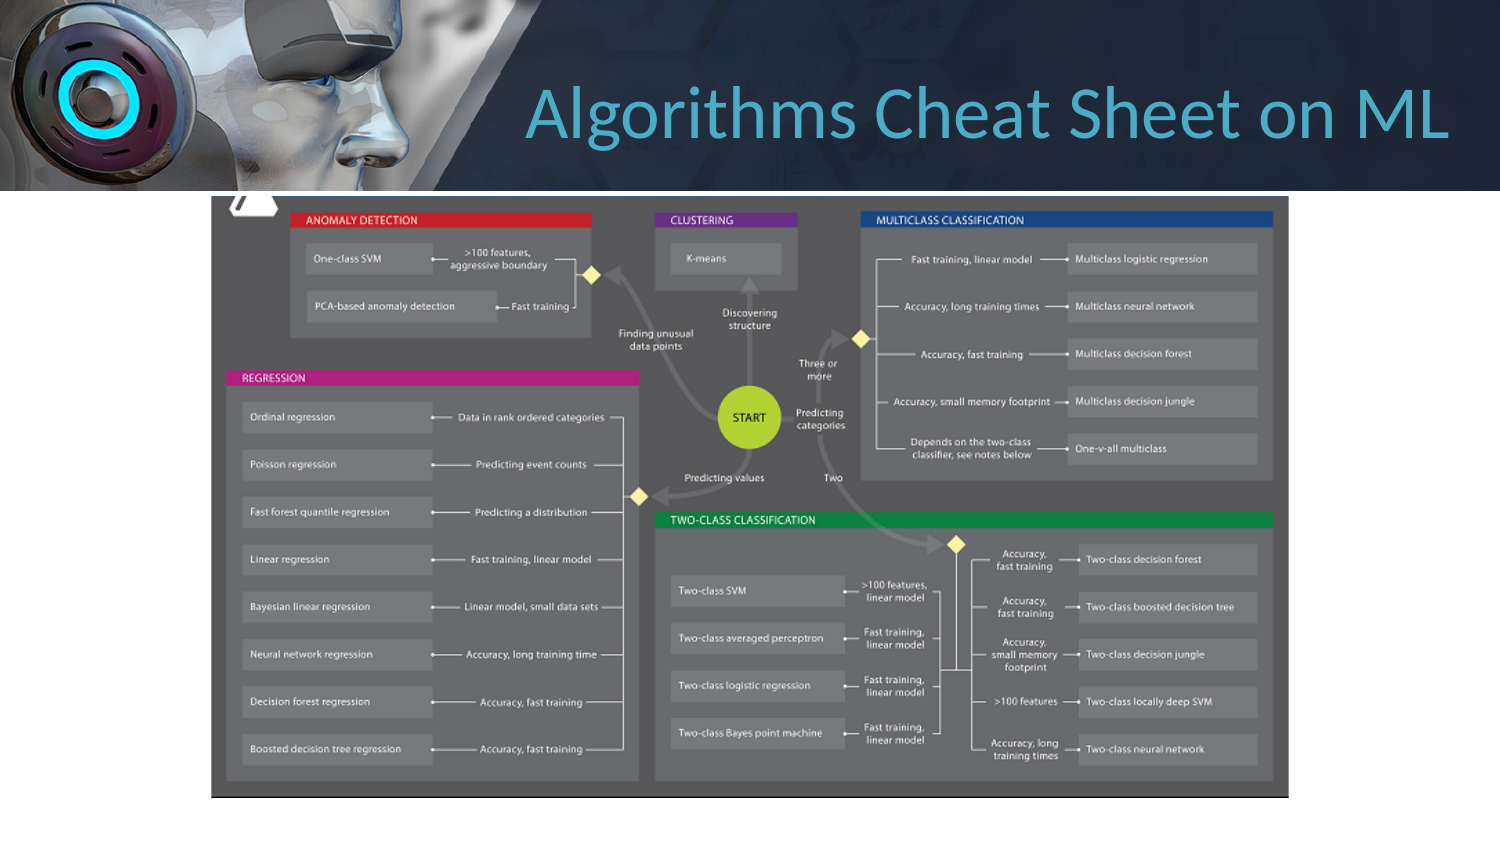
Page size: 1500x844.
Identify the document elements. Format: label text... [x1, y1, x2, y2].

picture [0, 0, 1500, 844]
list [211, 196, 1289, 798]
title Algorithms Cheat Sheet on ML [474, 46, 1500, 172]
